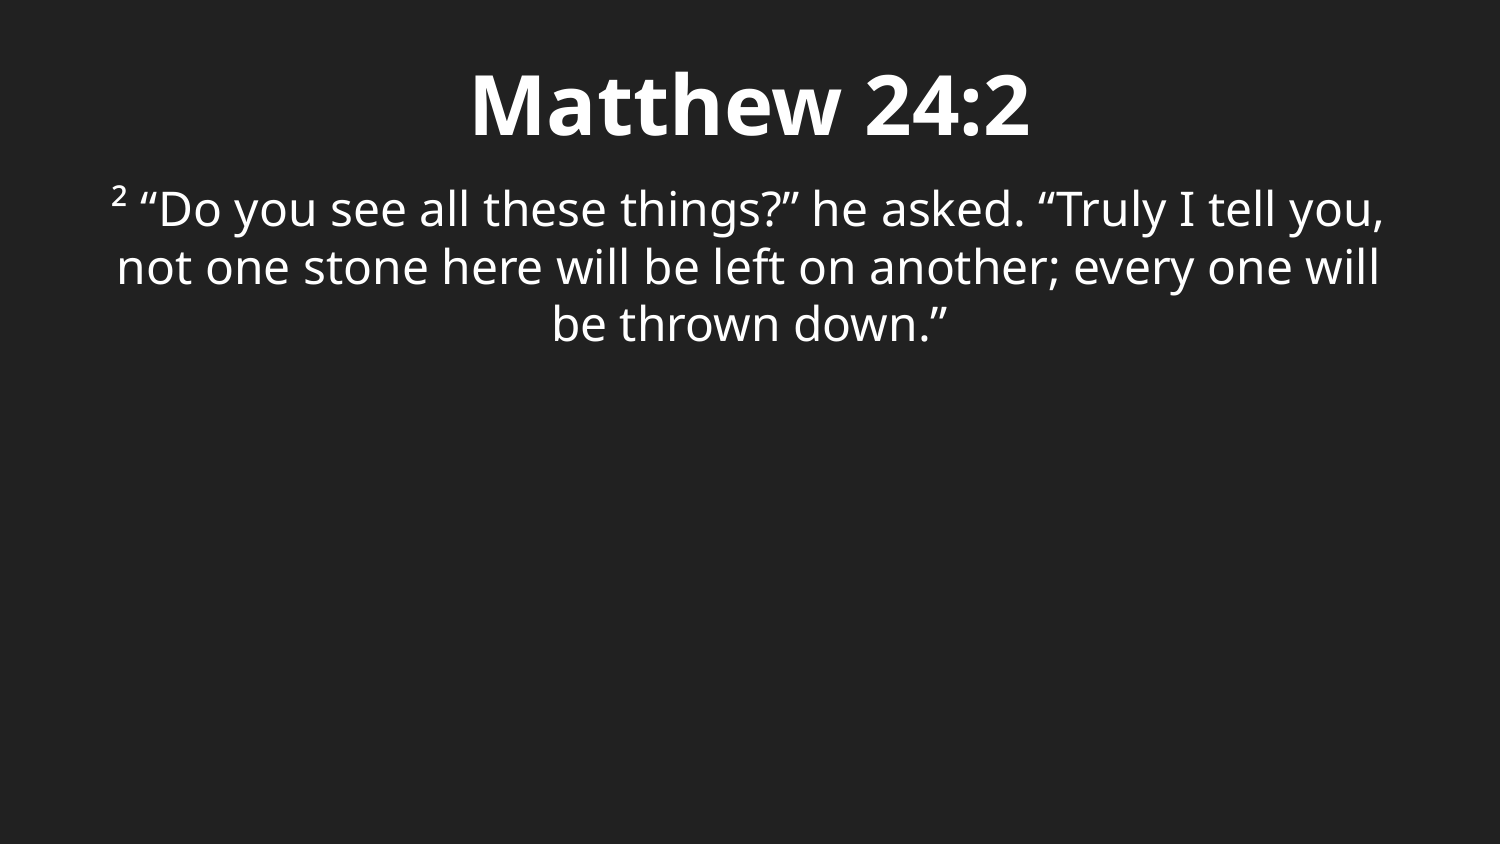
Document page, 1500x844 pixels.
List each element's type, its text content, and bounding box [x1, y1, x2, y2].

text_box Matthew 24:2 [74, 45, 1425, 160]
text_box ² “Do you see all these things?” he asked. “Truly I tell you, not one stone here will be left on another; every one will be thrown down.” [74, 171, 1425, 359]
